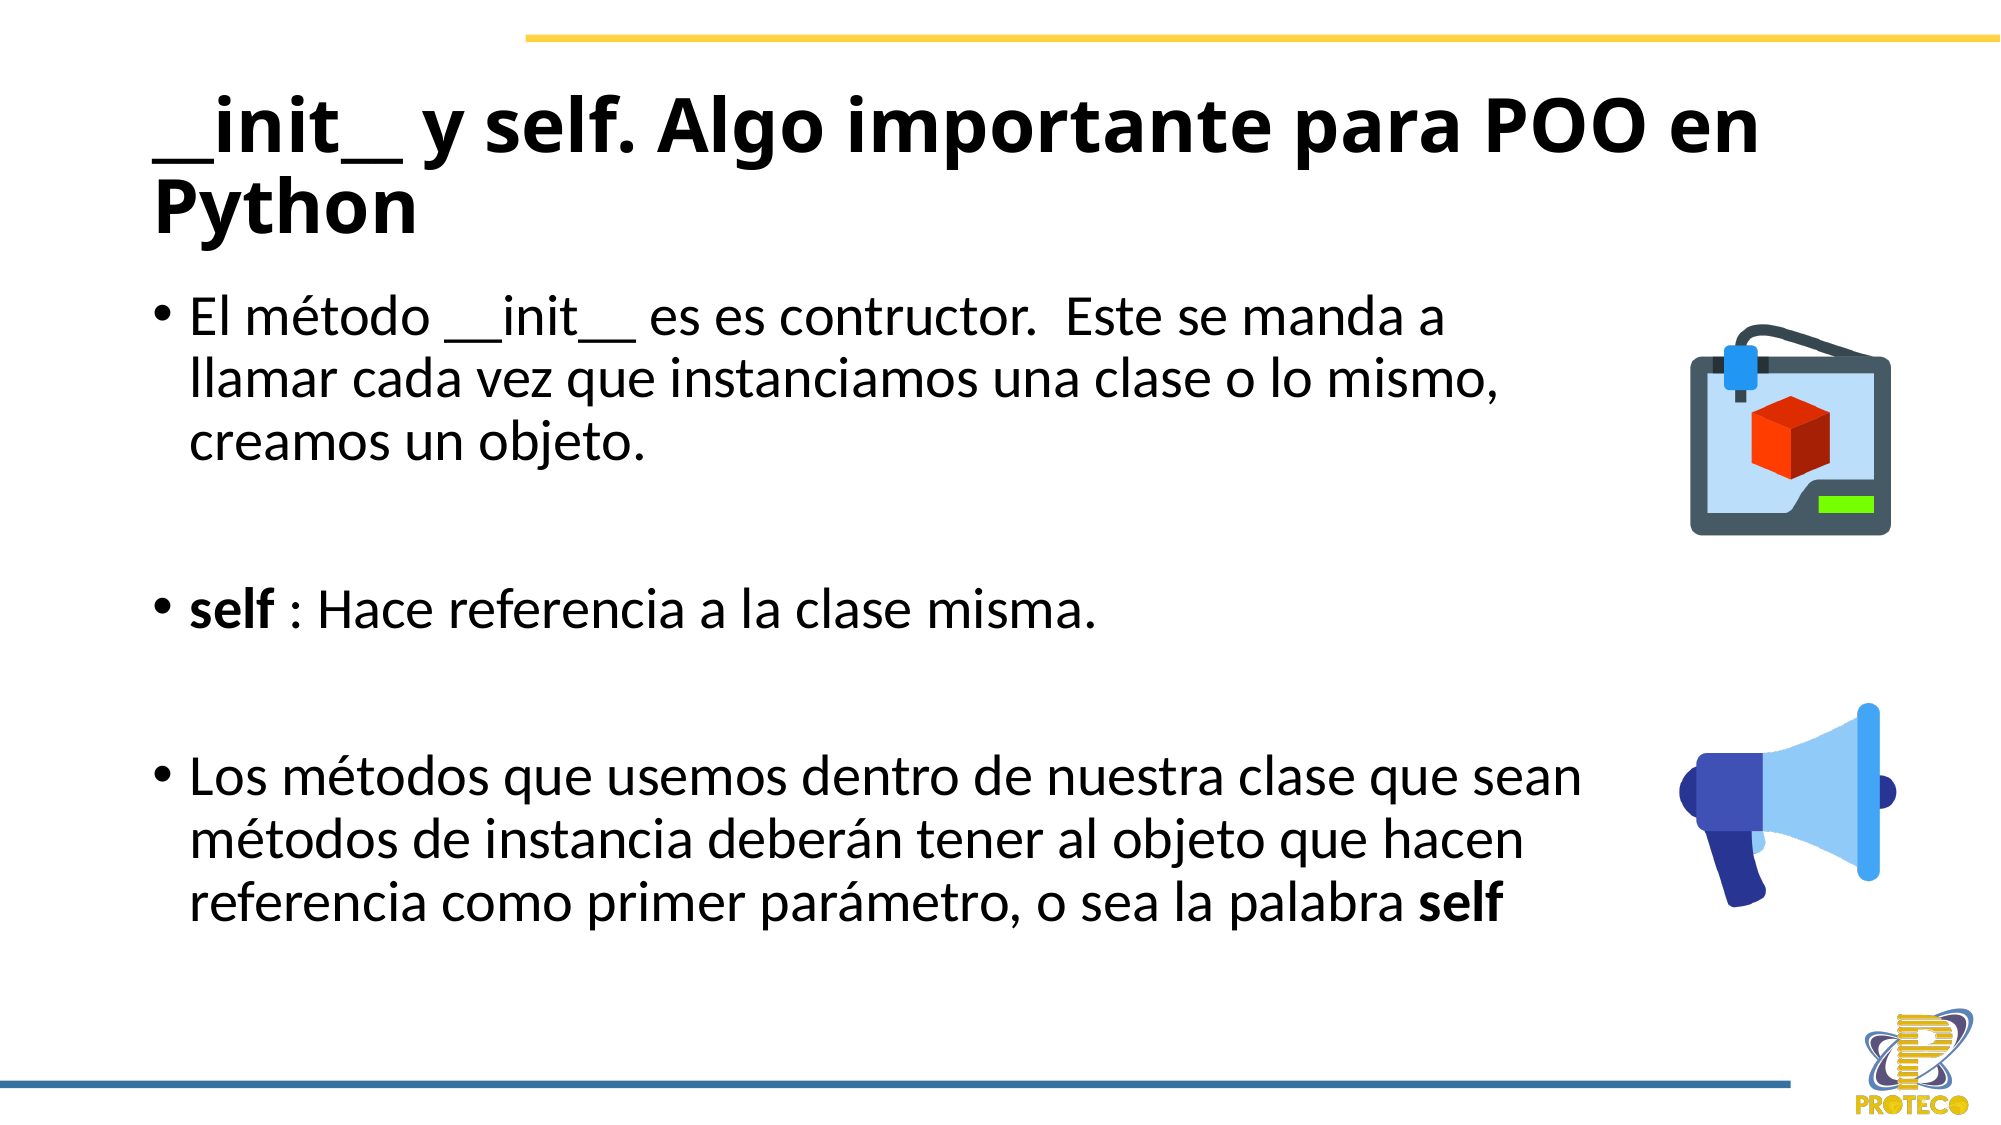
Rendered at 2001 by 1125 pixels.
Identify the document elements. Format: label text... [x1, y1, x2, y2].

picture [1834, 1003, 2000, 1125]
picture [1657, 295, 1924, 563]
title __init__ y self. Algo importante para POO en Python [137, 59, 1899, 278]
text_box El método __init__ es es contructor. Este se manda a llamar cada vez que instanciamos una clase o lo mismo, creamos un objeto. self : Hace referencia a la clase misma. Los métodos que usemos dentro de nuestra clase que sean métodos de instancia deberán tener al objeto que hacen referencia como primer parámetro, o sea la palabra self [137, 277, 1623, 1043]
text_box [524, 34, 2000, 43]
text_box [0, 1080, 1792, 1089]
picture [1657, 669, 1924, 937]
